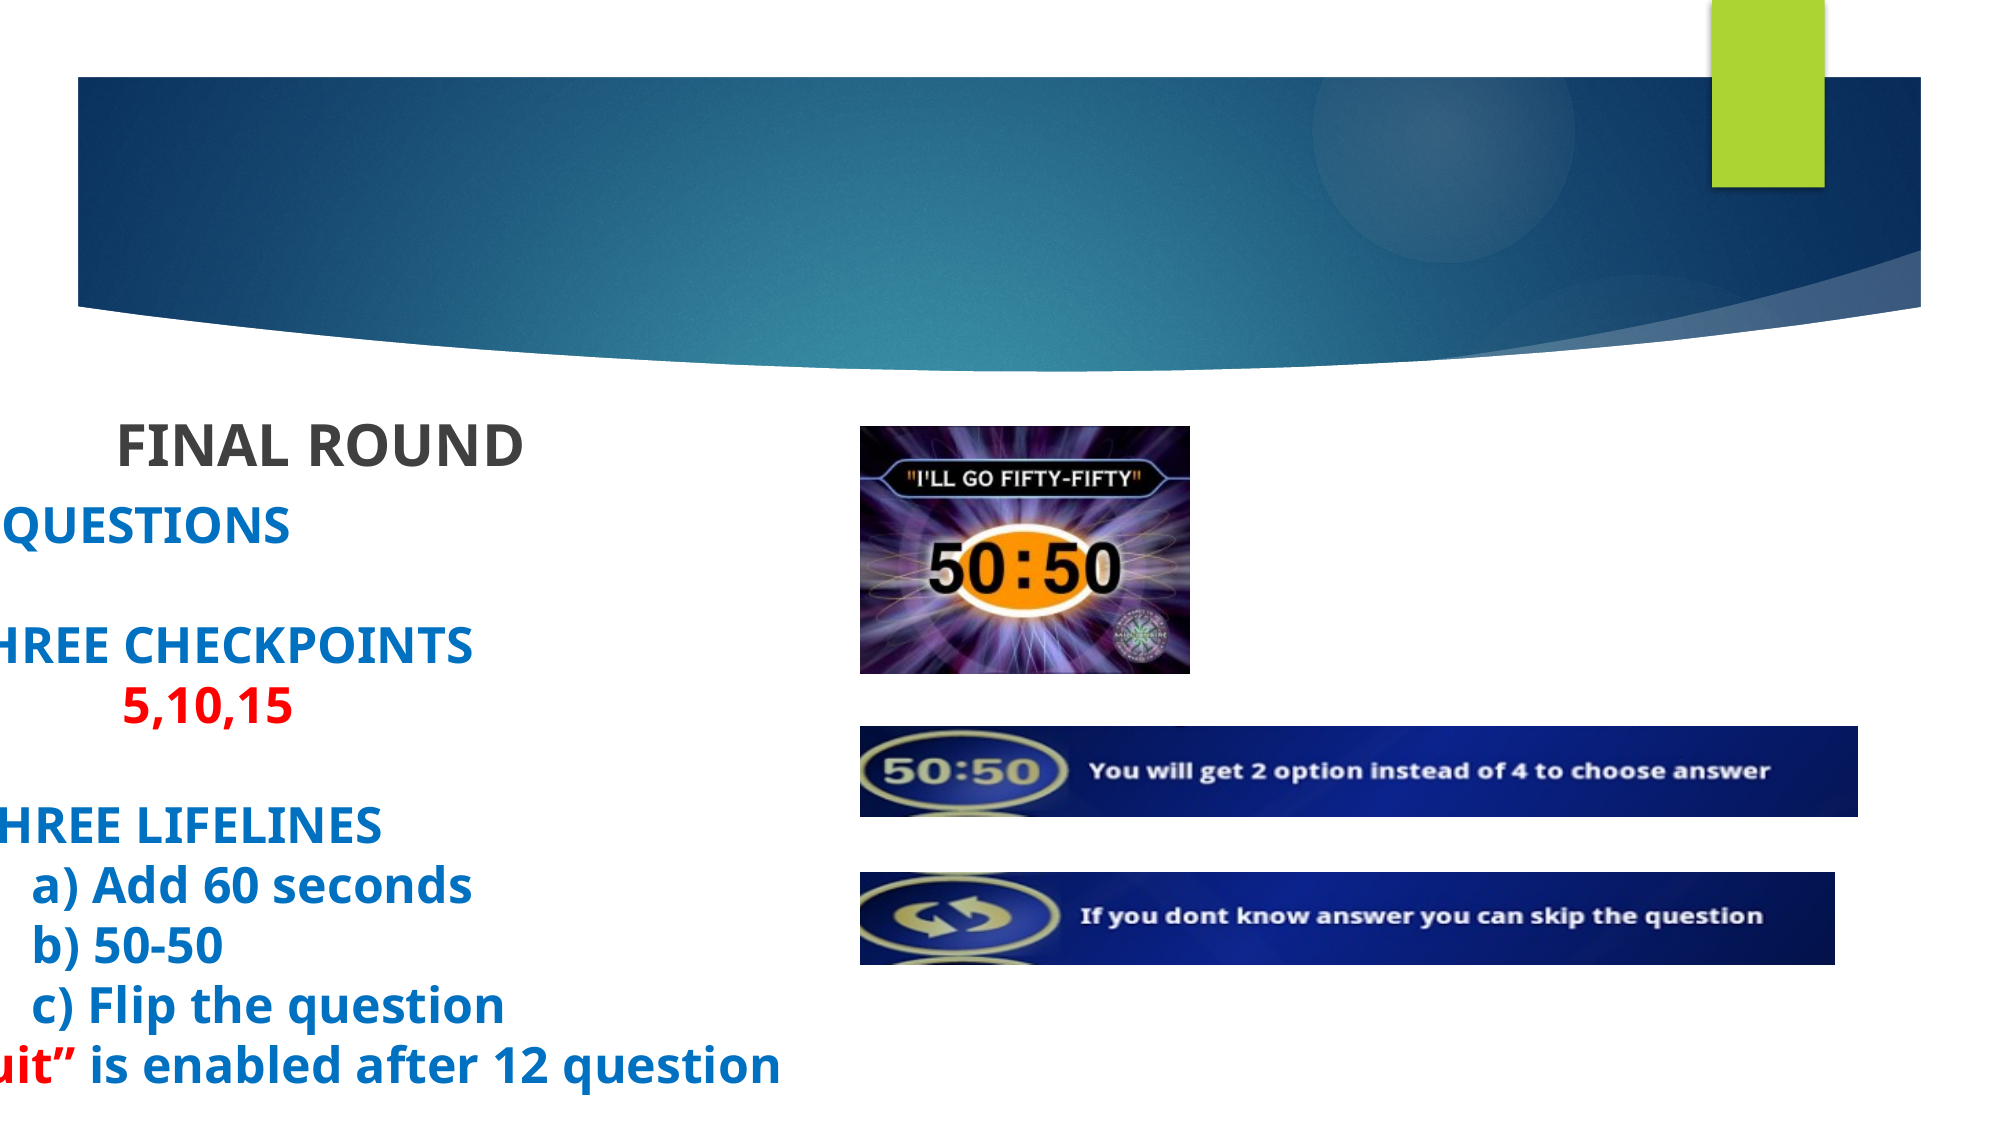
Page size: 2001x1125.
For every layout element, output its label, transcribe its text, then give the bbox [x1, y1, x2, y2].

picture [859, 726, 1858, 818]
text_box 15 QUESTIONS THREE CHECKPOINTS 5,10,15 THREE LIFELINES a) Add 60 seconds b) 50-50 c) Flip the question “I Quit” is enabled after 12 question [0, 486, 797, 1102]
picture [859, 872, 1835, 965]
picture [859, 426, 1190, 675]
text_box FINAL ROUND [55, 400, 556, 486]
